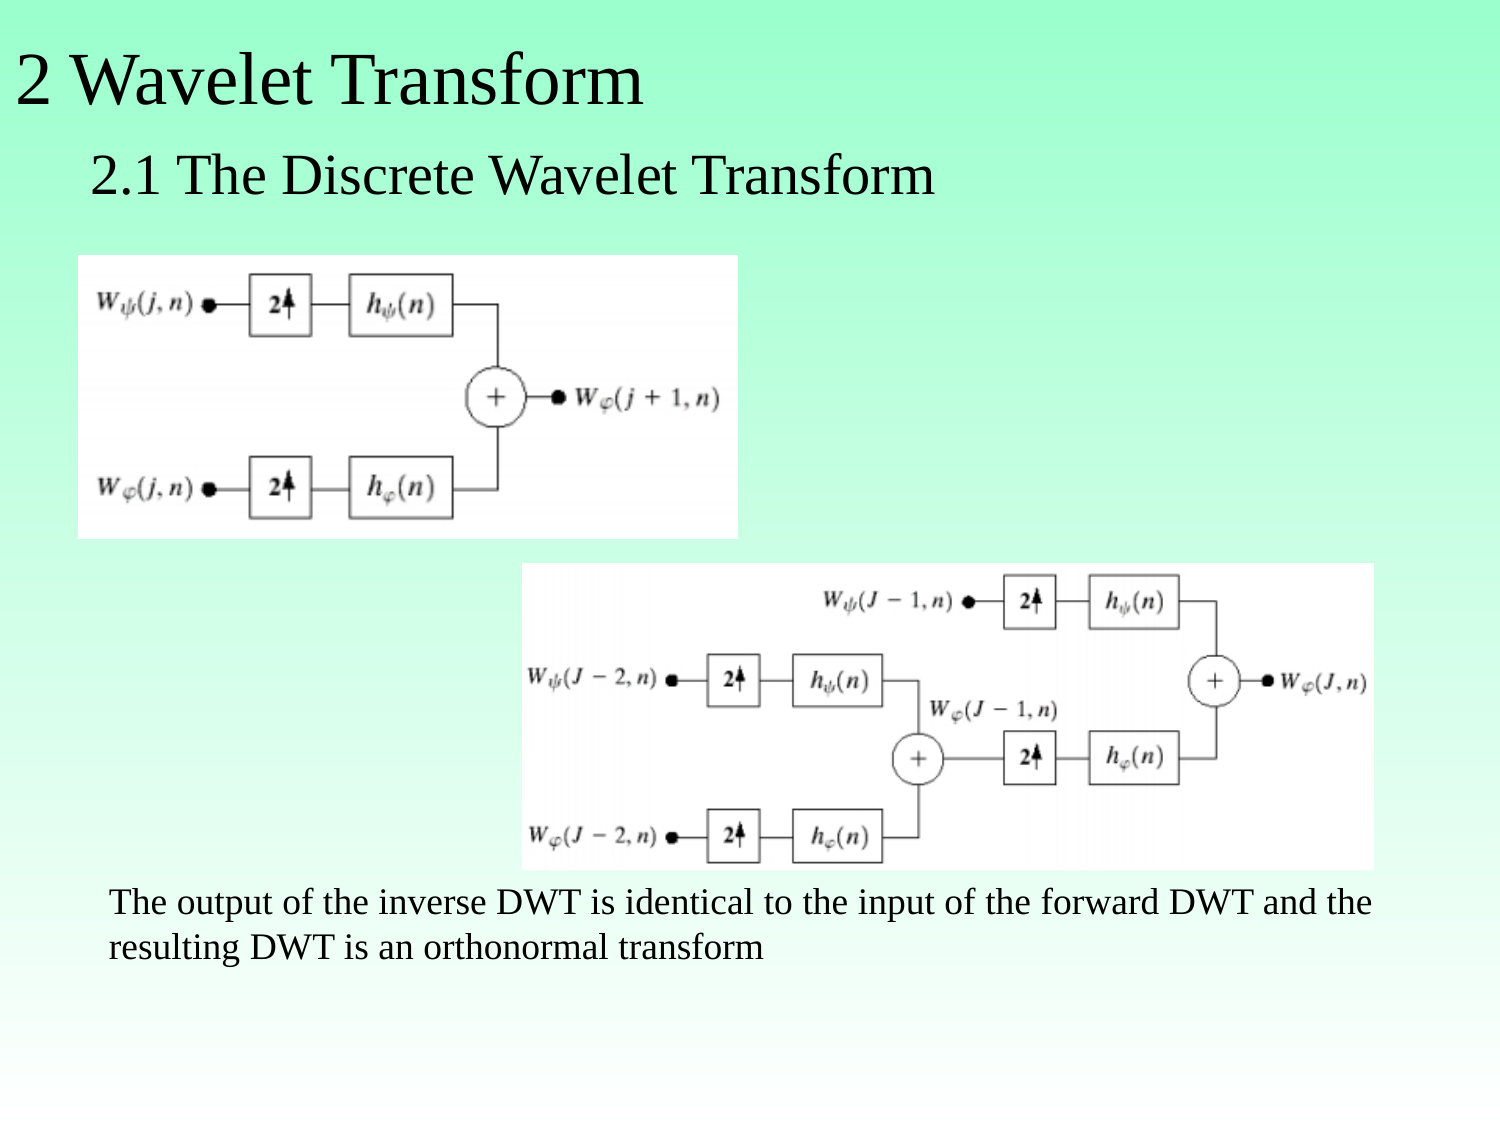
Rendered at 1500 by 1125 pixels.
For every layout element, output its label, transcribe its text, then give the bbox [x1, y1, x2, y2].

picture [77, 255, 738, 540]
list [41, 255, 1483, 929]
title 2 Wavelet Transform 2.1 The Discrete Wavelet Transform [0, 19, 1500, 220]
text_box The output of the inverse DWT is identical to the input of the forward DWT and the resulting DWT is an orthonormal transform [93, 869, 1394, 976]
picture [522, 563, 1375, 870]
